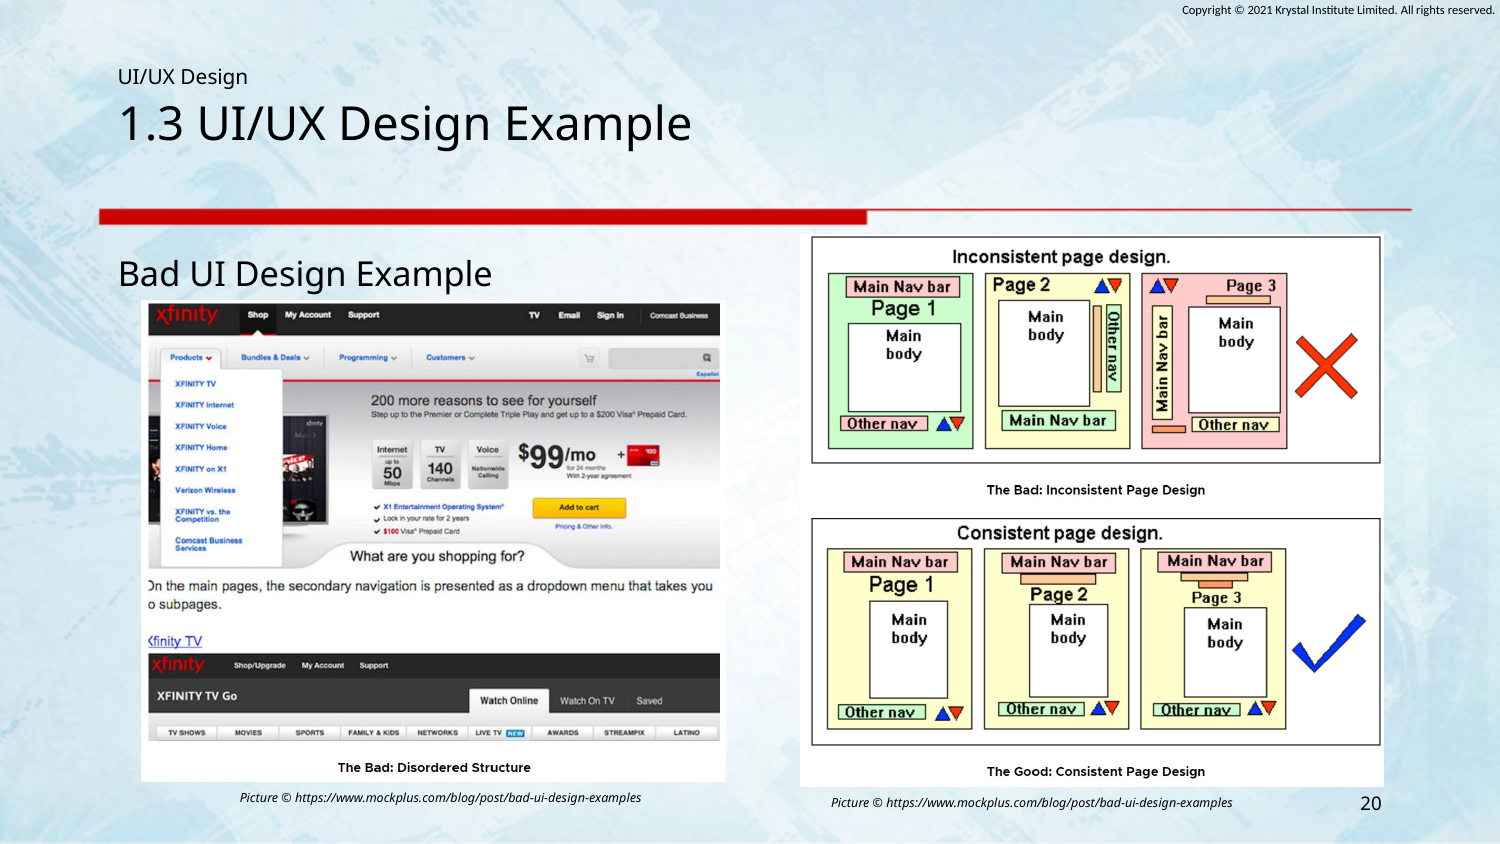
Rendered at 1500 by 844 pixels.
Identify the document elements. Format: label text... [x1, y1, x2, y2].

text_box Picture © https://www.mockplus.com/blog/post/bad-ui-design-examples [725, 787, 1339, 833]
picture [0, 0, 1500, 844]
text_box Picture © https://www.mockplus.com/blog/post/bad-ui-design-examples [134, 782, 747, 828]
list Bad UI Design Example [102, 223, 659, 724]
slide_number 20 [1339, 782, 1397, 827]
title 1.3 UI/UX Design Example [102, 94, 1397, 157]
